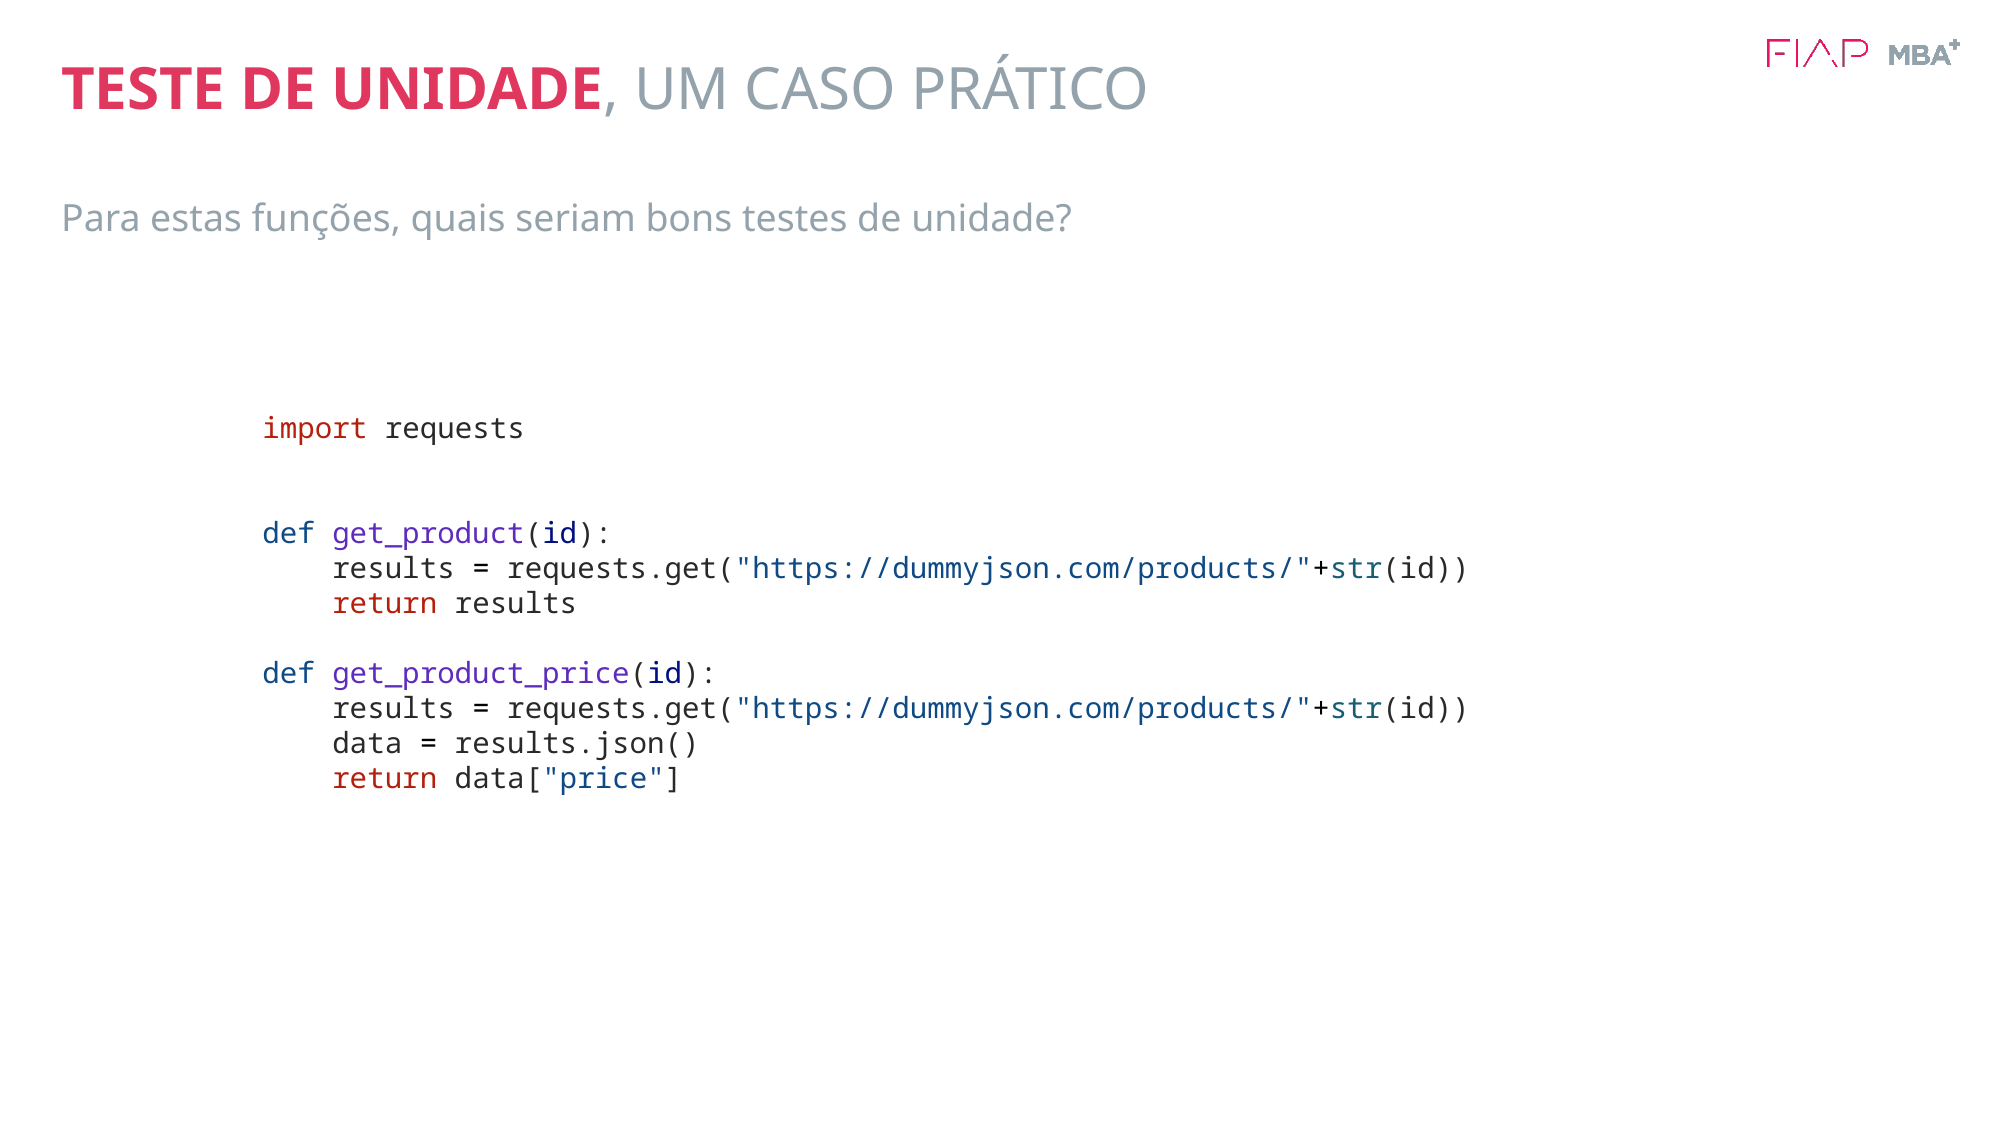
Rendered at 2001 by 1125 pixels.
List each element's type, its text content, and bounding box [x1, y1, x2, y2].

title TESTE DE UNIDADE, UM CASO PRÁTICO [46, 43, 1771, 138]
picture [1767, 39, 1868, 67]
text_box import requests def get_product(id): results = requests.get("https://dummyjson.com/products/"+str(id)) return results def get_product_price(id): results = requests.get("https://dummyjson.com/products/"+str(id)) data = results.json() return data["price"] [247, 402, 1771, 802]
picture [1888, 36, 1961, 66]
text_box Para estas funções, quais seriam bons testes de unidade? [45, 186, 1923, 247]
